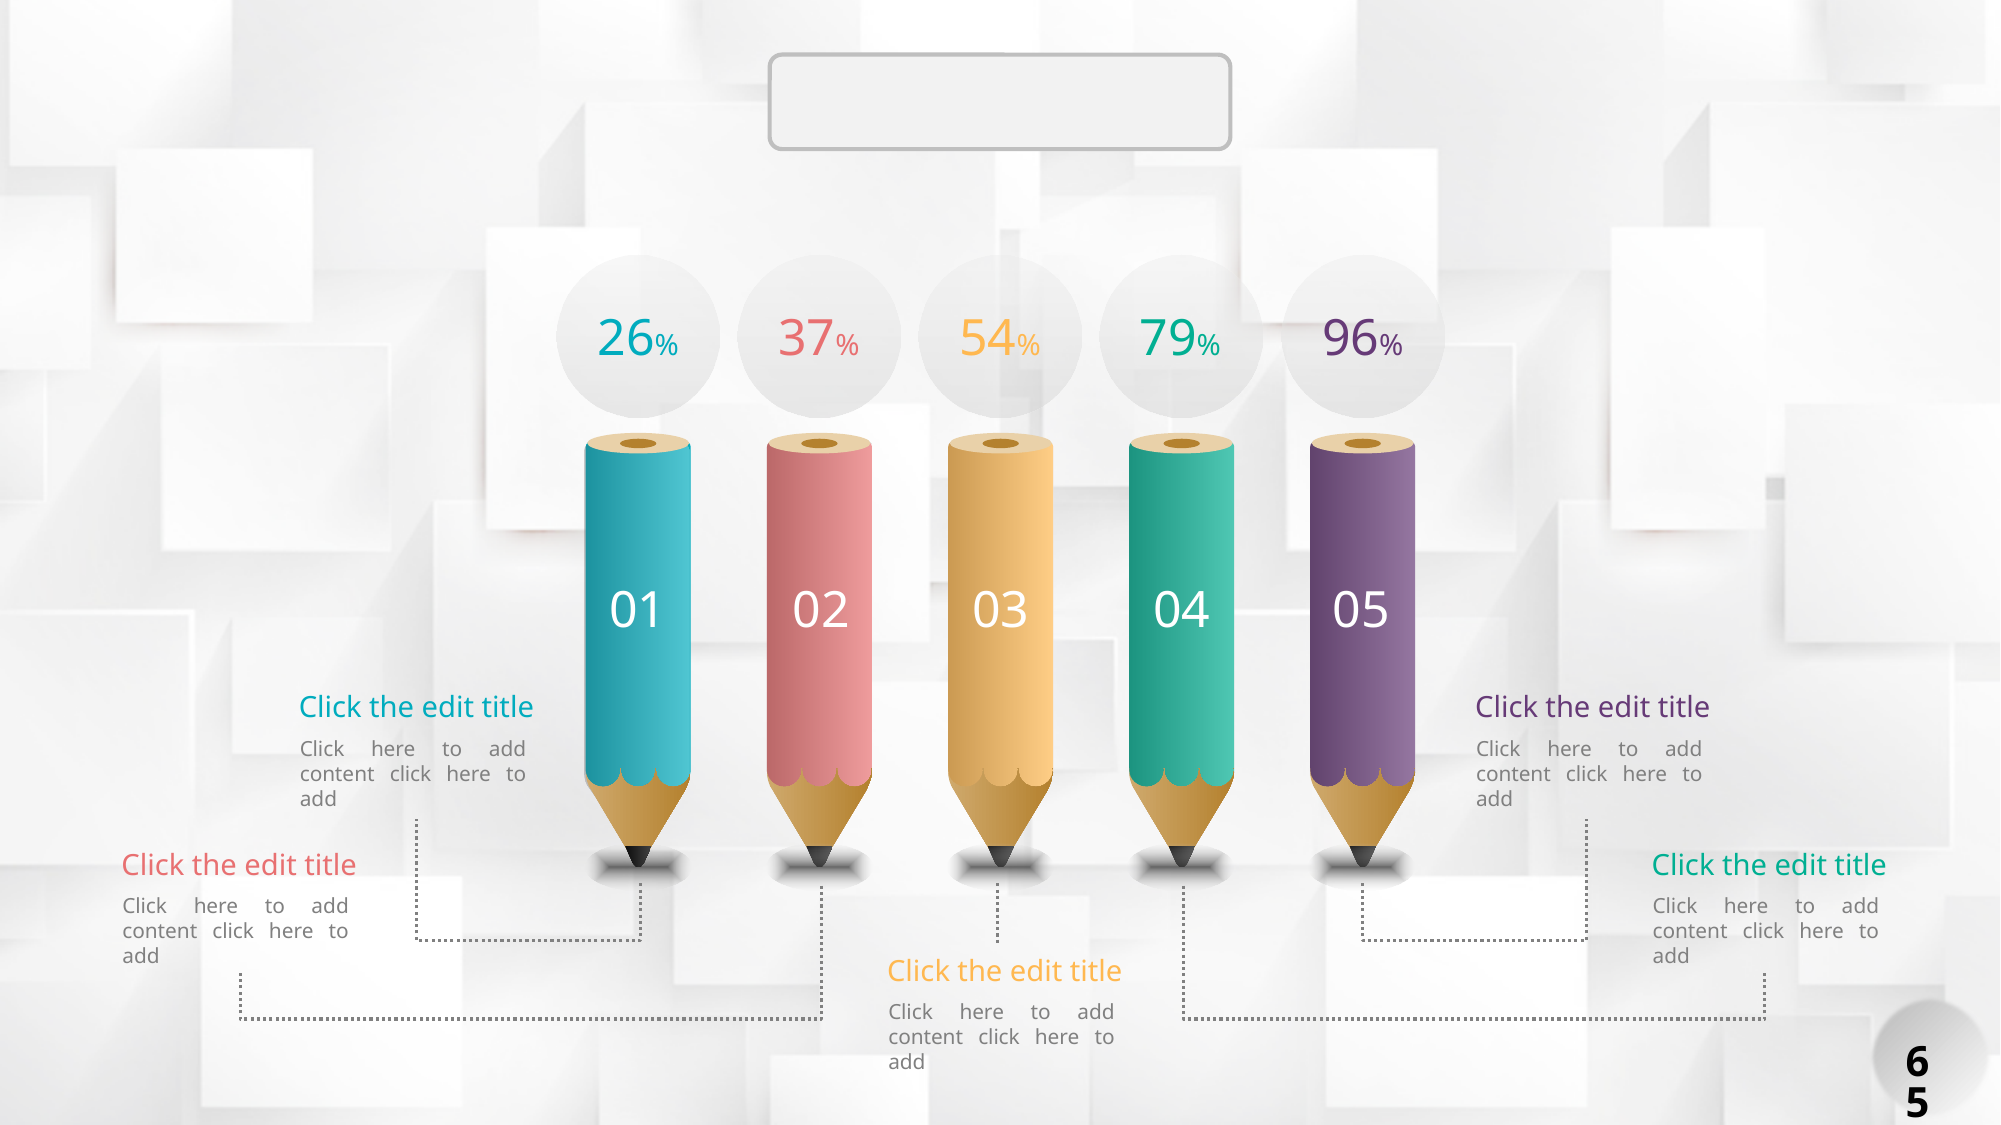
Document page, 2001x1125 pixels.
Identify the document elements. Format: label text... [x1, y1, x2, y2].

text_box [238, 894, 823, 1021]
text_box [918, 253, 1082, 418]
text_box [1182, 893, 1767, 1021]
text_box [995, 900, 1000, 942]
text_box 65 [1888, 1027, 1974, 1101]
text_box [1126, 432, 1235, 892]
text_box [415, 829, 642, 943]
text_box [1874, 1001, 1987, 1114]
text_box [283, 681, 638, 820]
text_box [945, 432, 1054, 892]
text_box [106, 838, 438, 977]
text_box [1636, 838, 1940, 977]
picture [0, 0, 2001, 1125]
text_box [765, 432, 873, 892]
text_box [1360, 829, 1588, 943]
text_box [556, 253, 720, 418]
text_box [737, 253, 901, 418]
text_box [583, 432, 692, 892]
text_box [1459, 681, 1773, 820]
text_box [872, 944, 1221, 1083]
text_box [1280, 253, 1445, 418]
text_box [1306, 432, 1416, 892]
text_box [1099, 253, 1263, 418]
